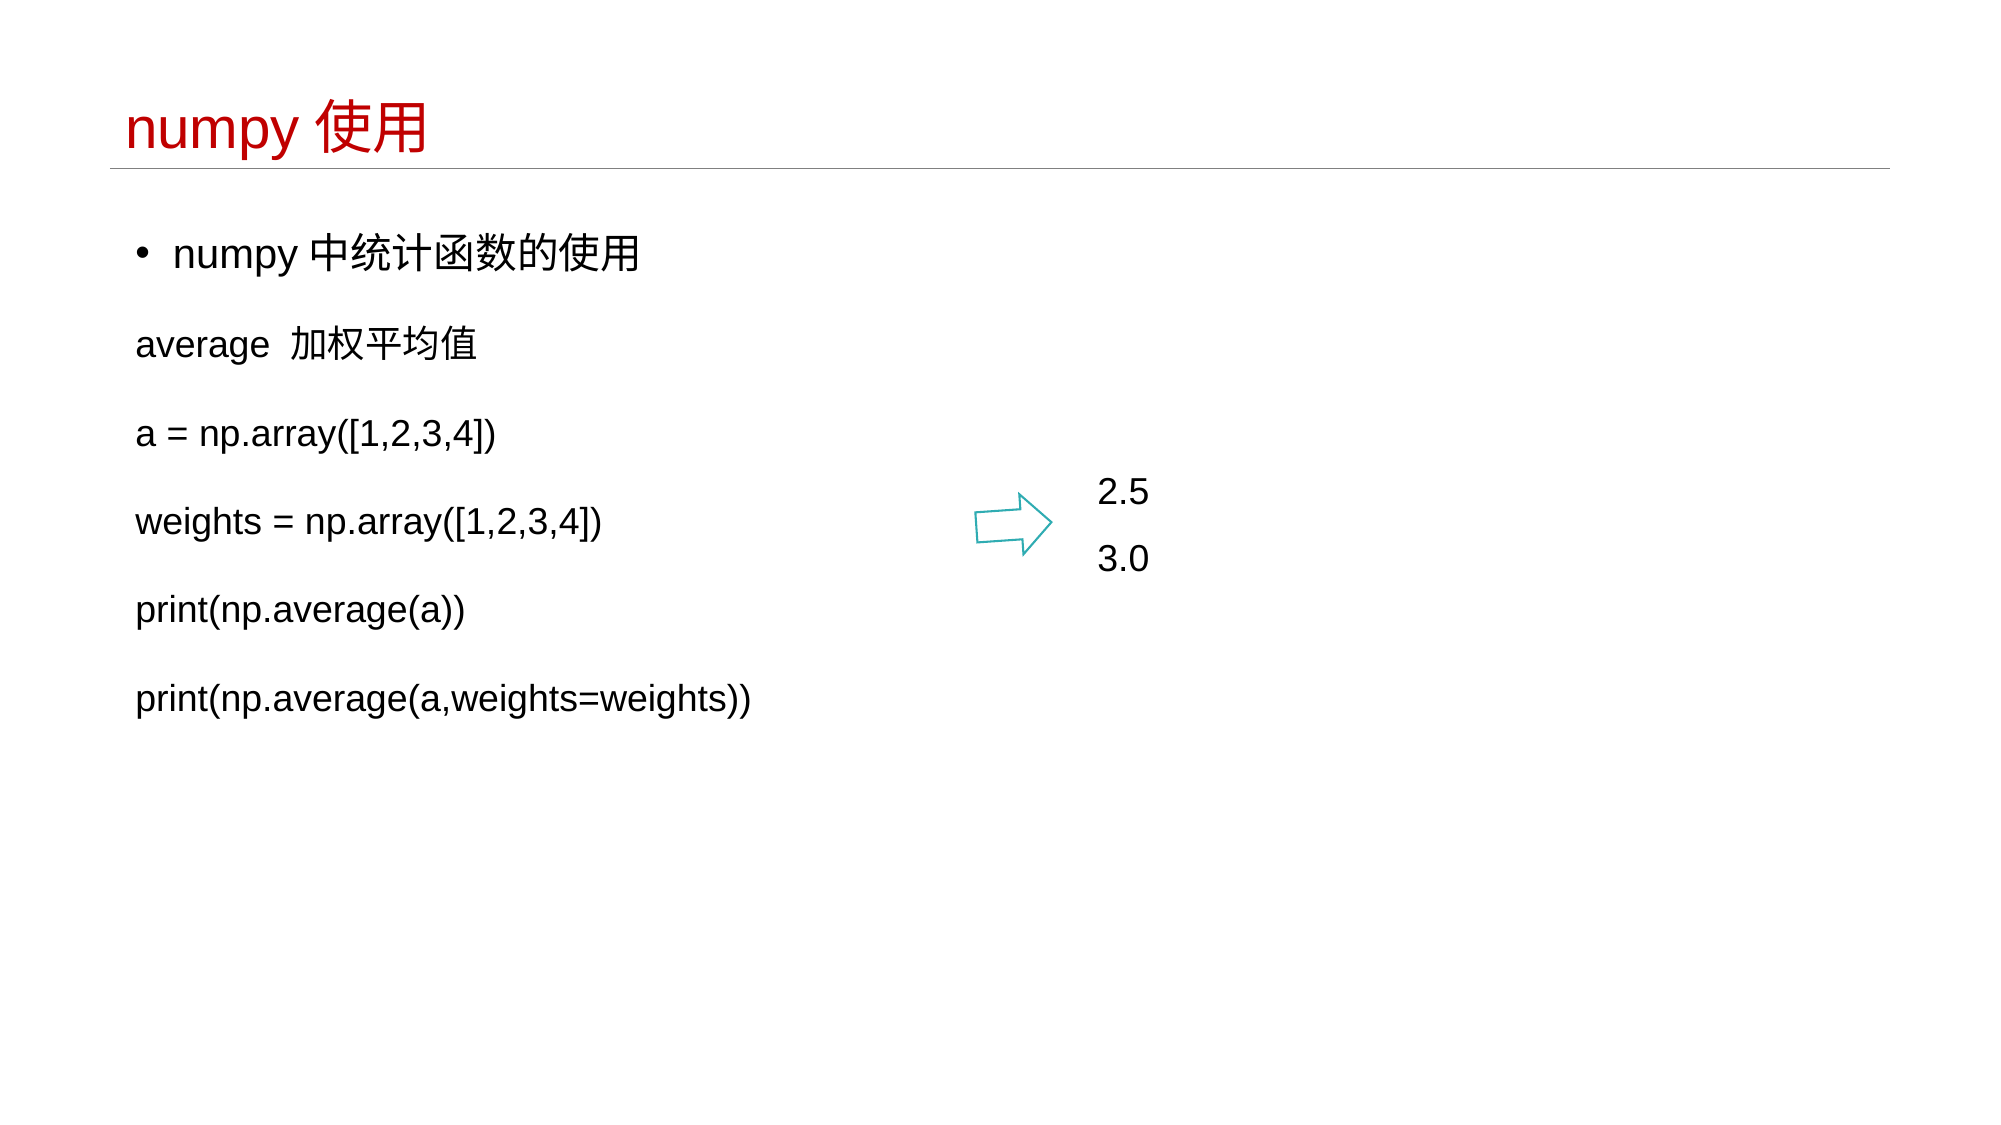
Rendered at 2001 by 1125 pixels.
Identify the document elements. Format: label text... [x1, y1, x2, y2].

title numpy使用 [109, 0, 1890, 169]
text_box [975, 494, 1052, 555]
text_box numpy中统计函数的使用 average 加权平均值 a = np.array([1,2,3,4]) weights = np.array([1,2,3,4]) print(np.average(a)) print(np.average(a,weights=weights)) [127, 194, 1159, 882]
text_box 2.5 3.0 [1089, 436, 1909, 587]
